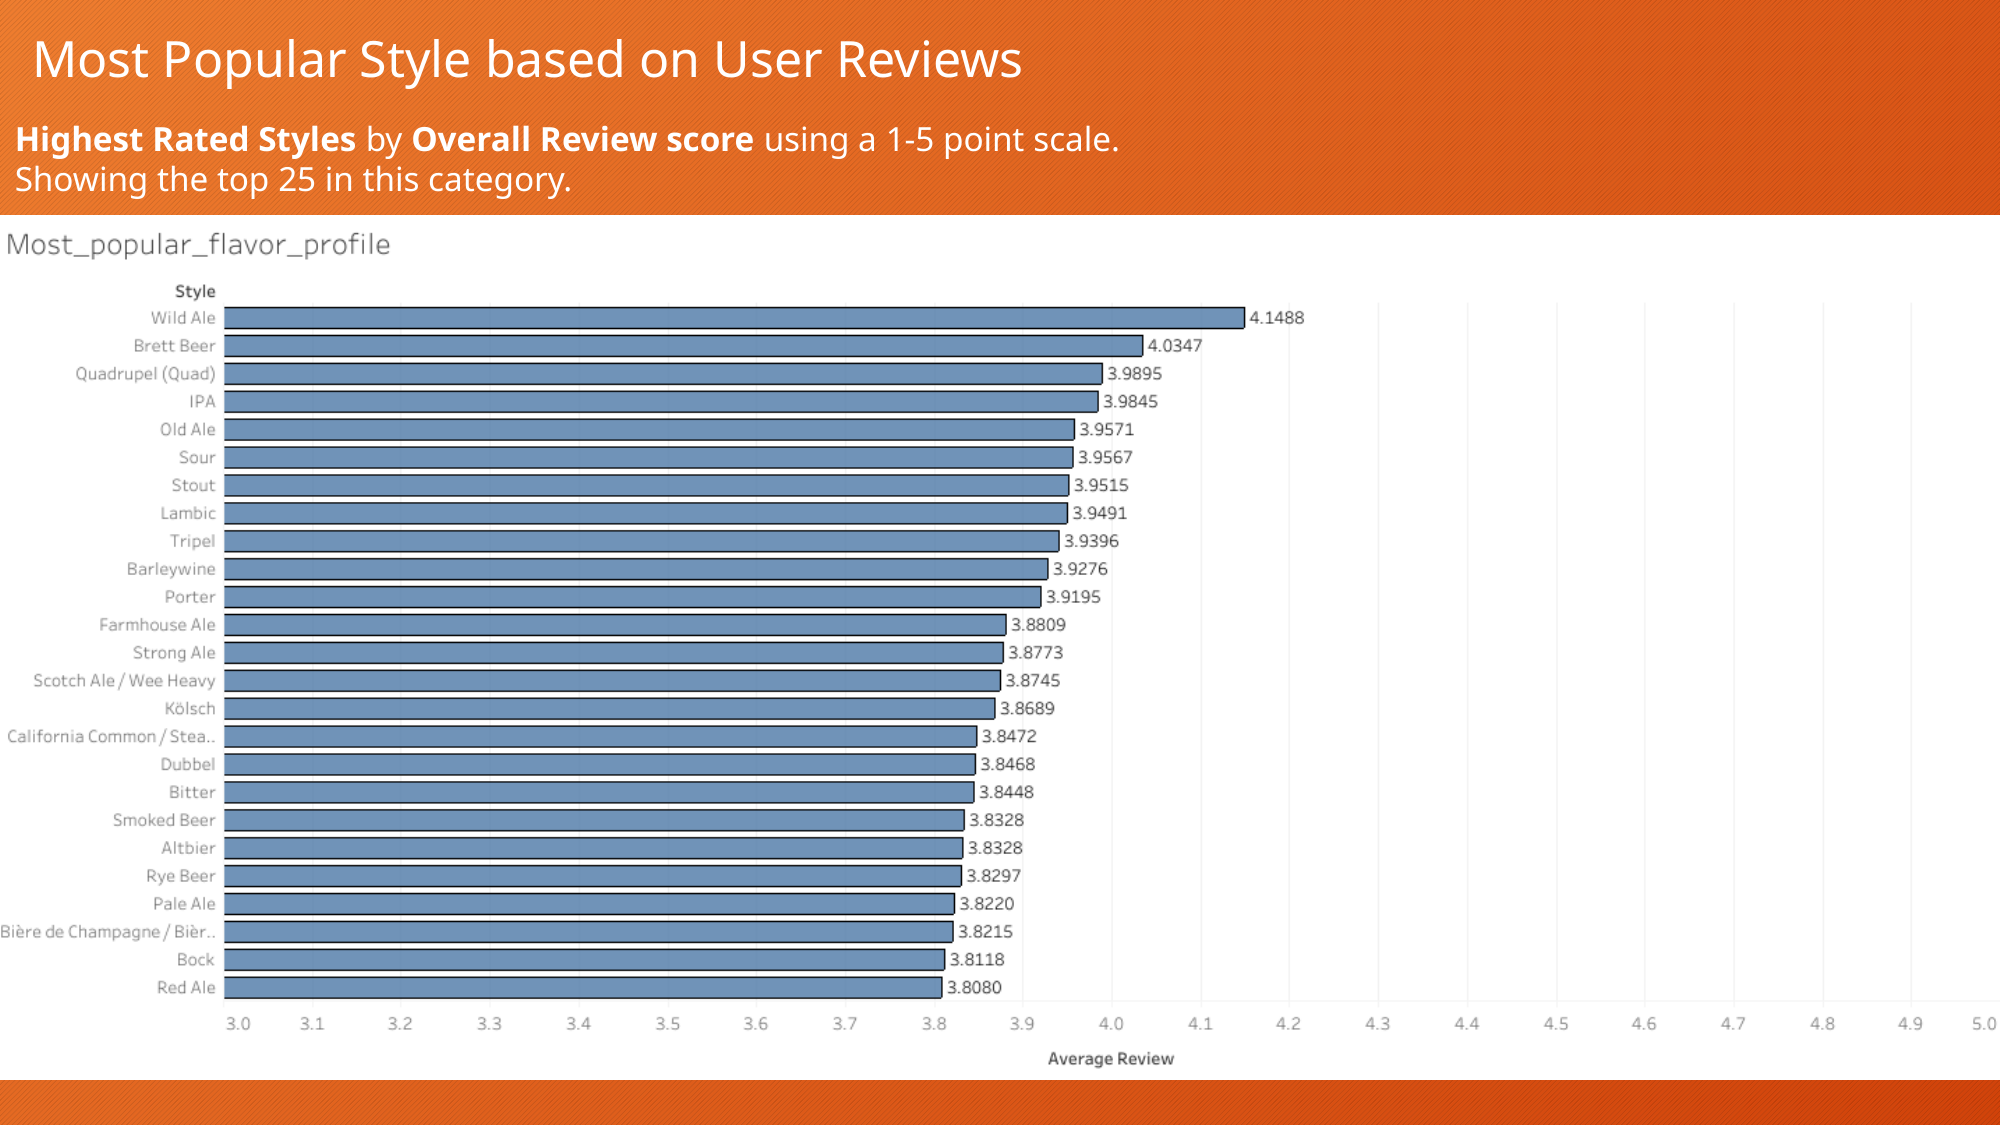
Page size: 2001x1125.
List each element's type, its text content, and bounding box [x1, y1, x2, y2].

text_box Most Popular Style based on User Reviews [17, 20, 1039, 96]
picture [0, 214, 2000, 1081]
text_box Highest Rated Styles by Overall Review score using a 1-5 point scale. Showing the top 25 in this category. [0, 110, 1164, 214]
